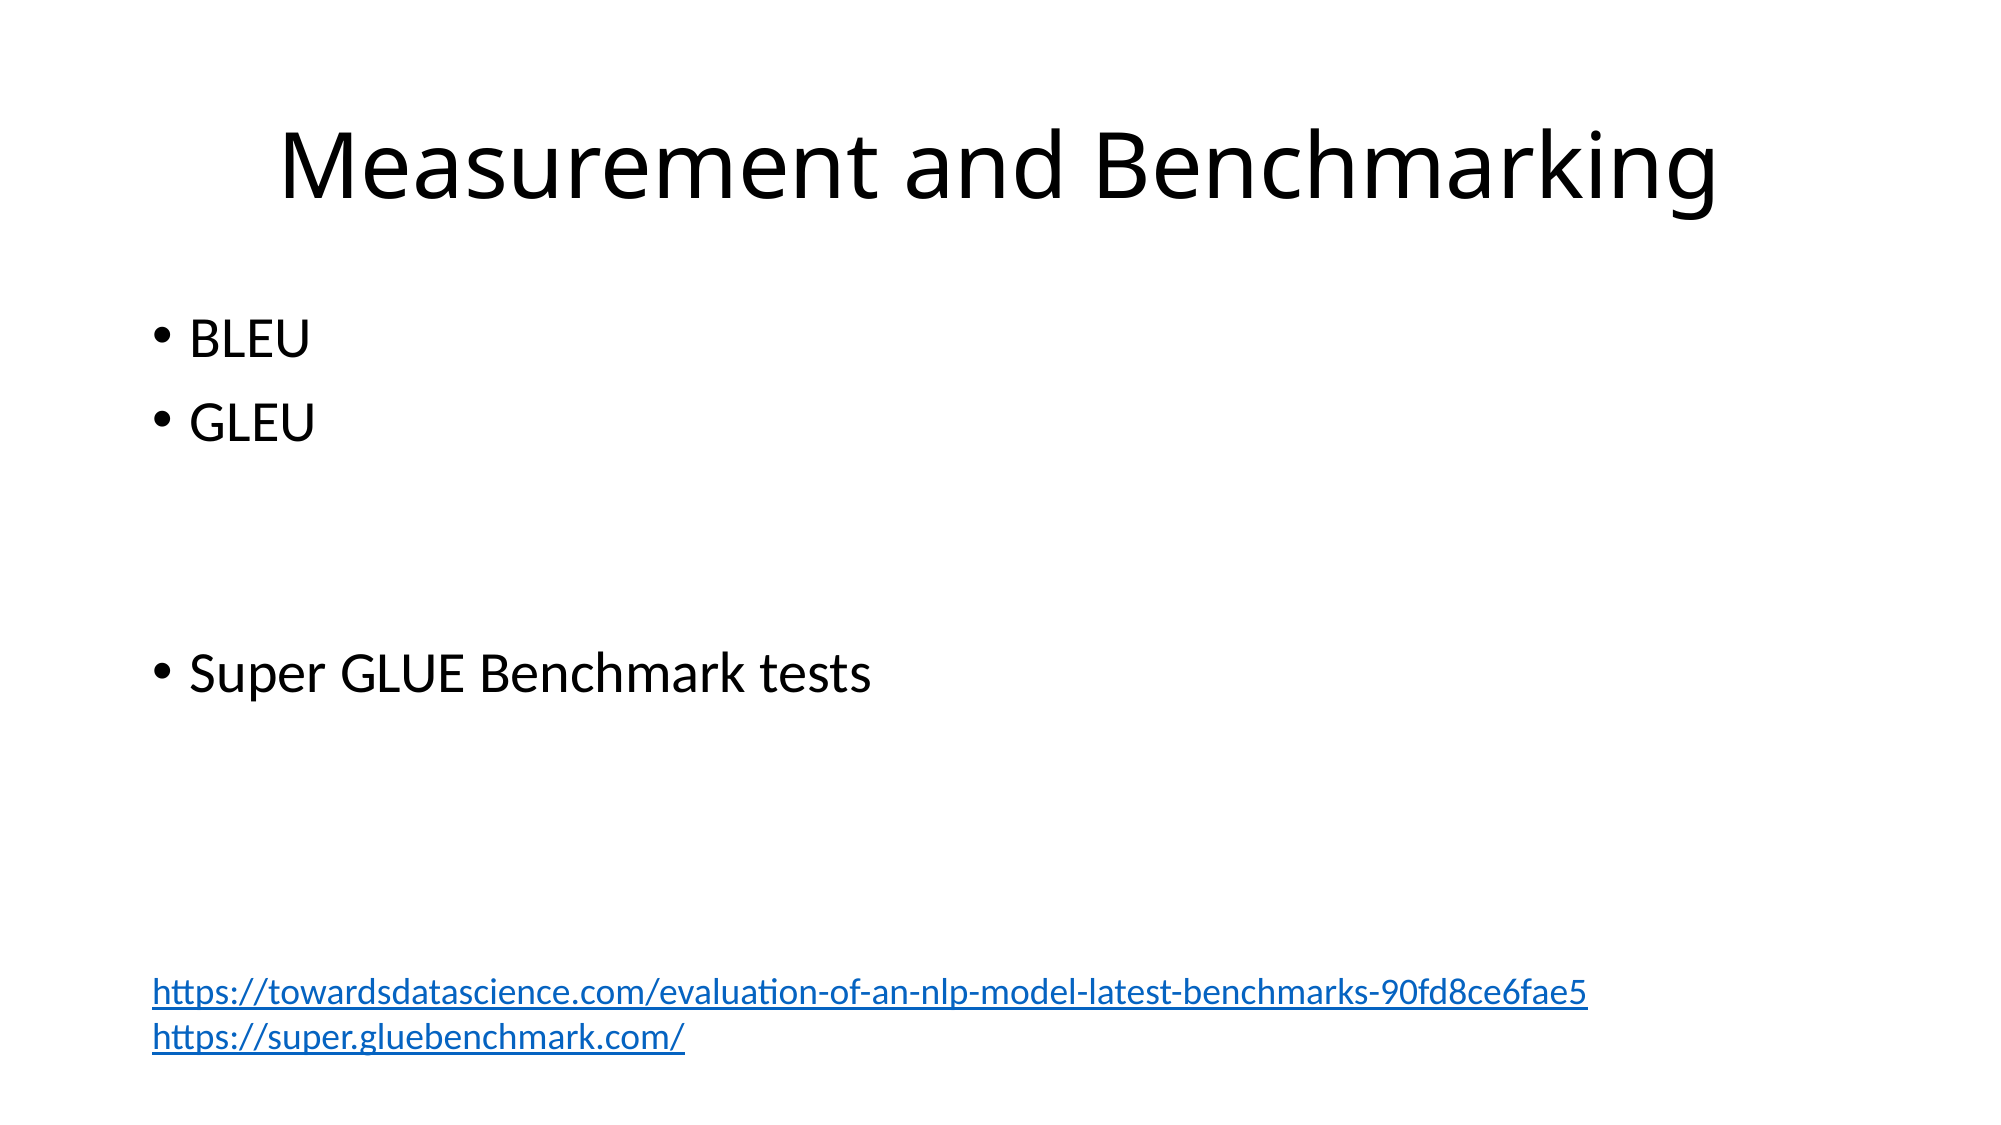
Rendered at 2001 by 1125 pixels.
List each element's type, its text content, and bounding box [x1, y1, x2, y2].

title Measurement and Benchmarking [137, 59, 1863, 278]
list BLEU GLEU Super GLUE Benchmark tests [137, 299, 1863, 959]
text_box https://towardsdatascience.com/evaluation-of-an-nlp-model-latest-benchmarks-90fd8ce6fae5 https://super.gluebenchmark.com/ [137, 959, 1863, 1110]
